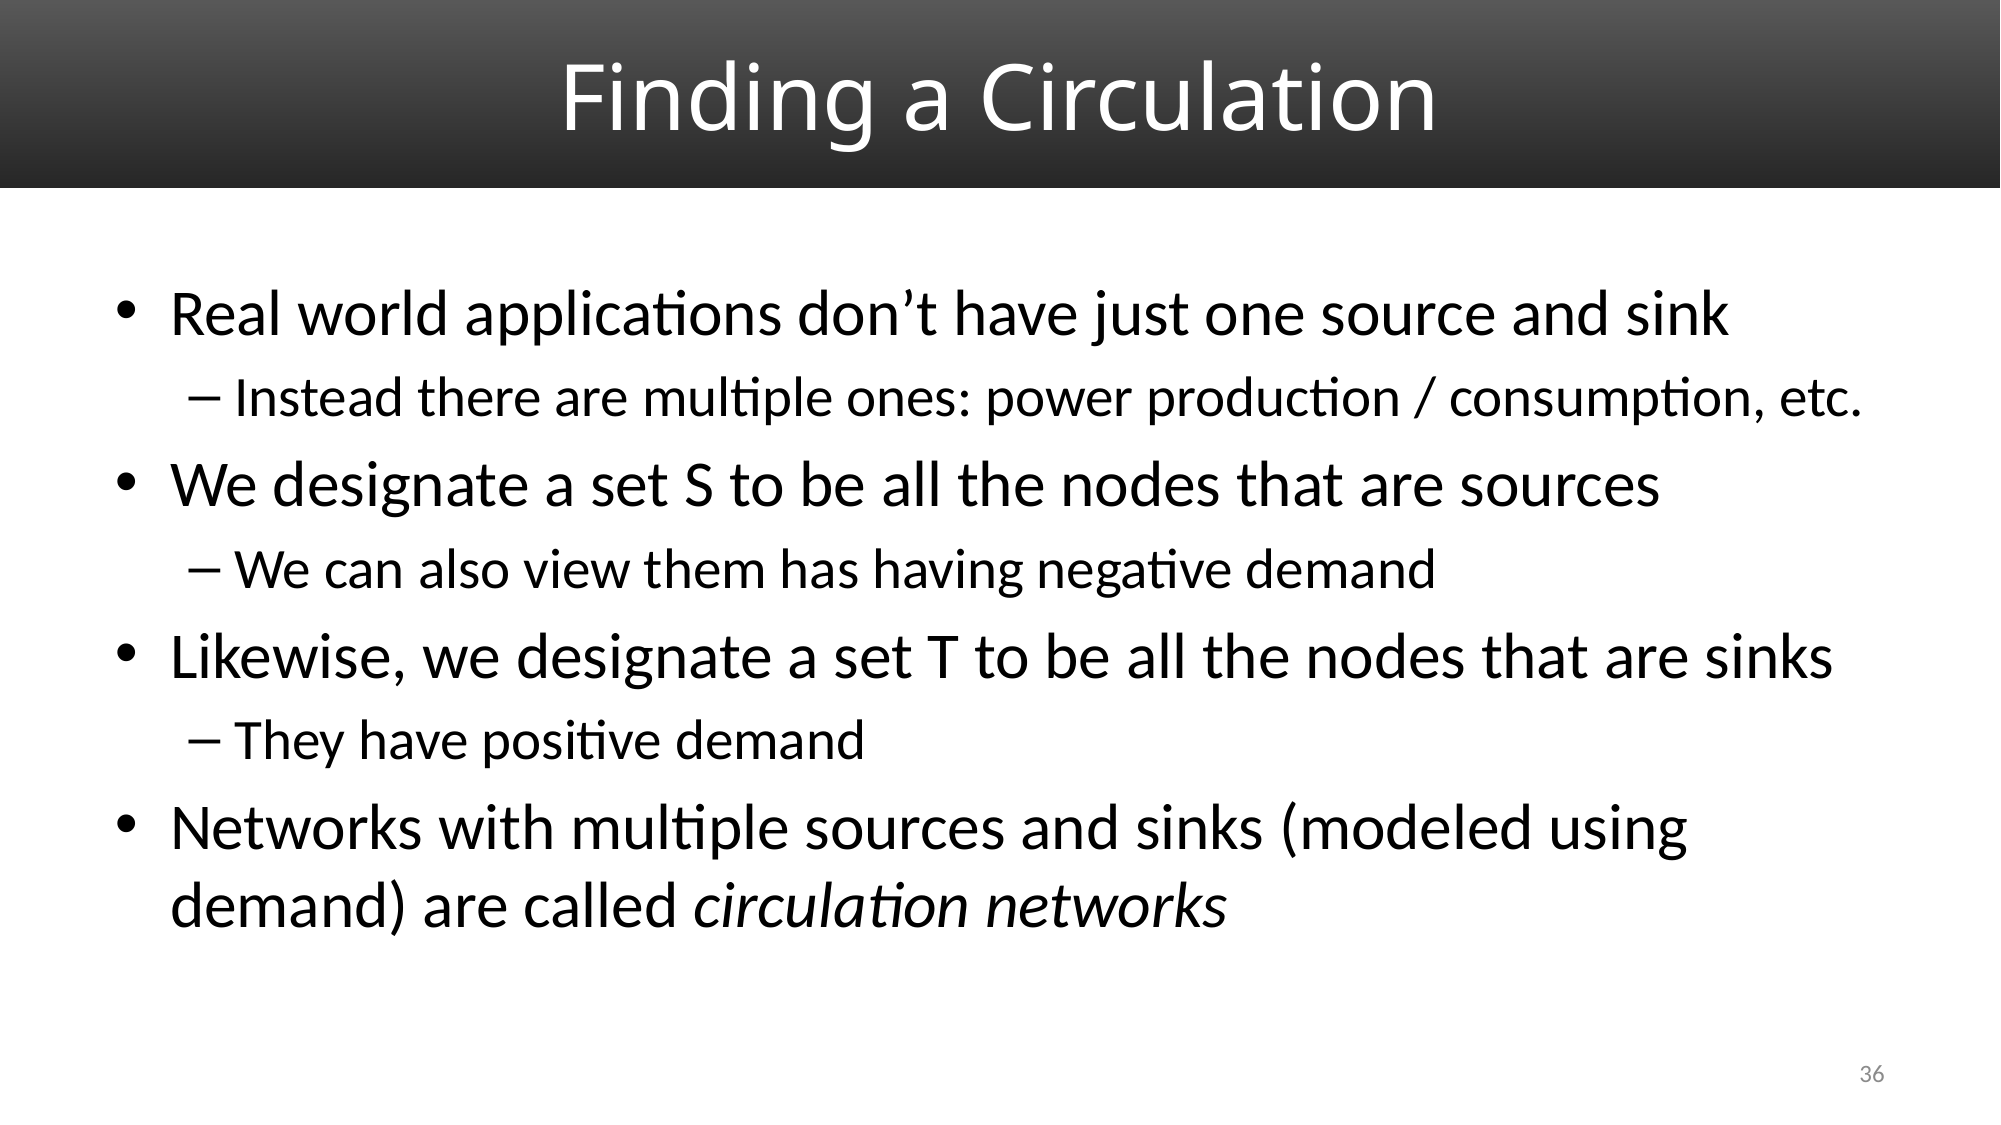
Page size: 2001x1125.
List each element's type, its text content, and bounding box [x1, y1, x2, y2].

slide_number 36 [1433, 1042, 1900, 1103]
list Real world applications don’t have just one source and sink Instead there are multiple ones: power production / consumption, etc. We designate a set S to be all the nodes that are sources We can also view them has having negative demand Likewise, we designate a set T to be all the nodes that are sinks They have positive demand Networks with multiple sources and sinks (modeled using demand) are called circulation networks [99, 262, 1900, 1005]
title Finding a Circulation [99, 24, 1900, 163]
